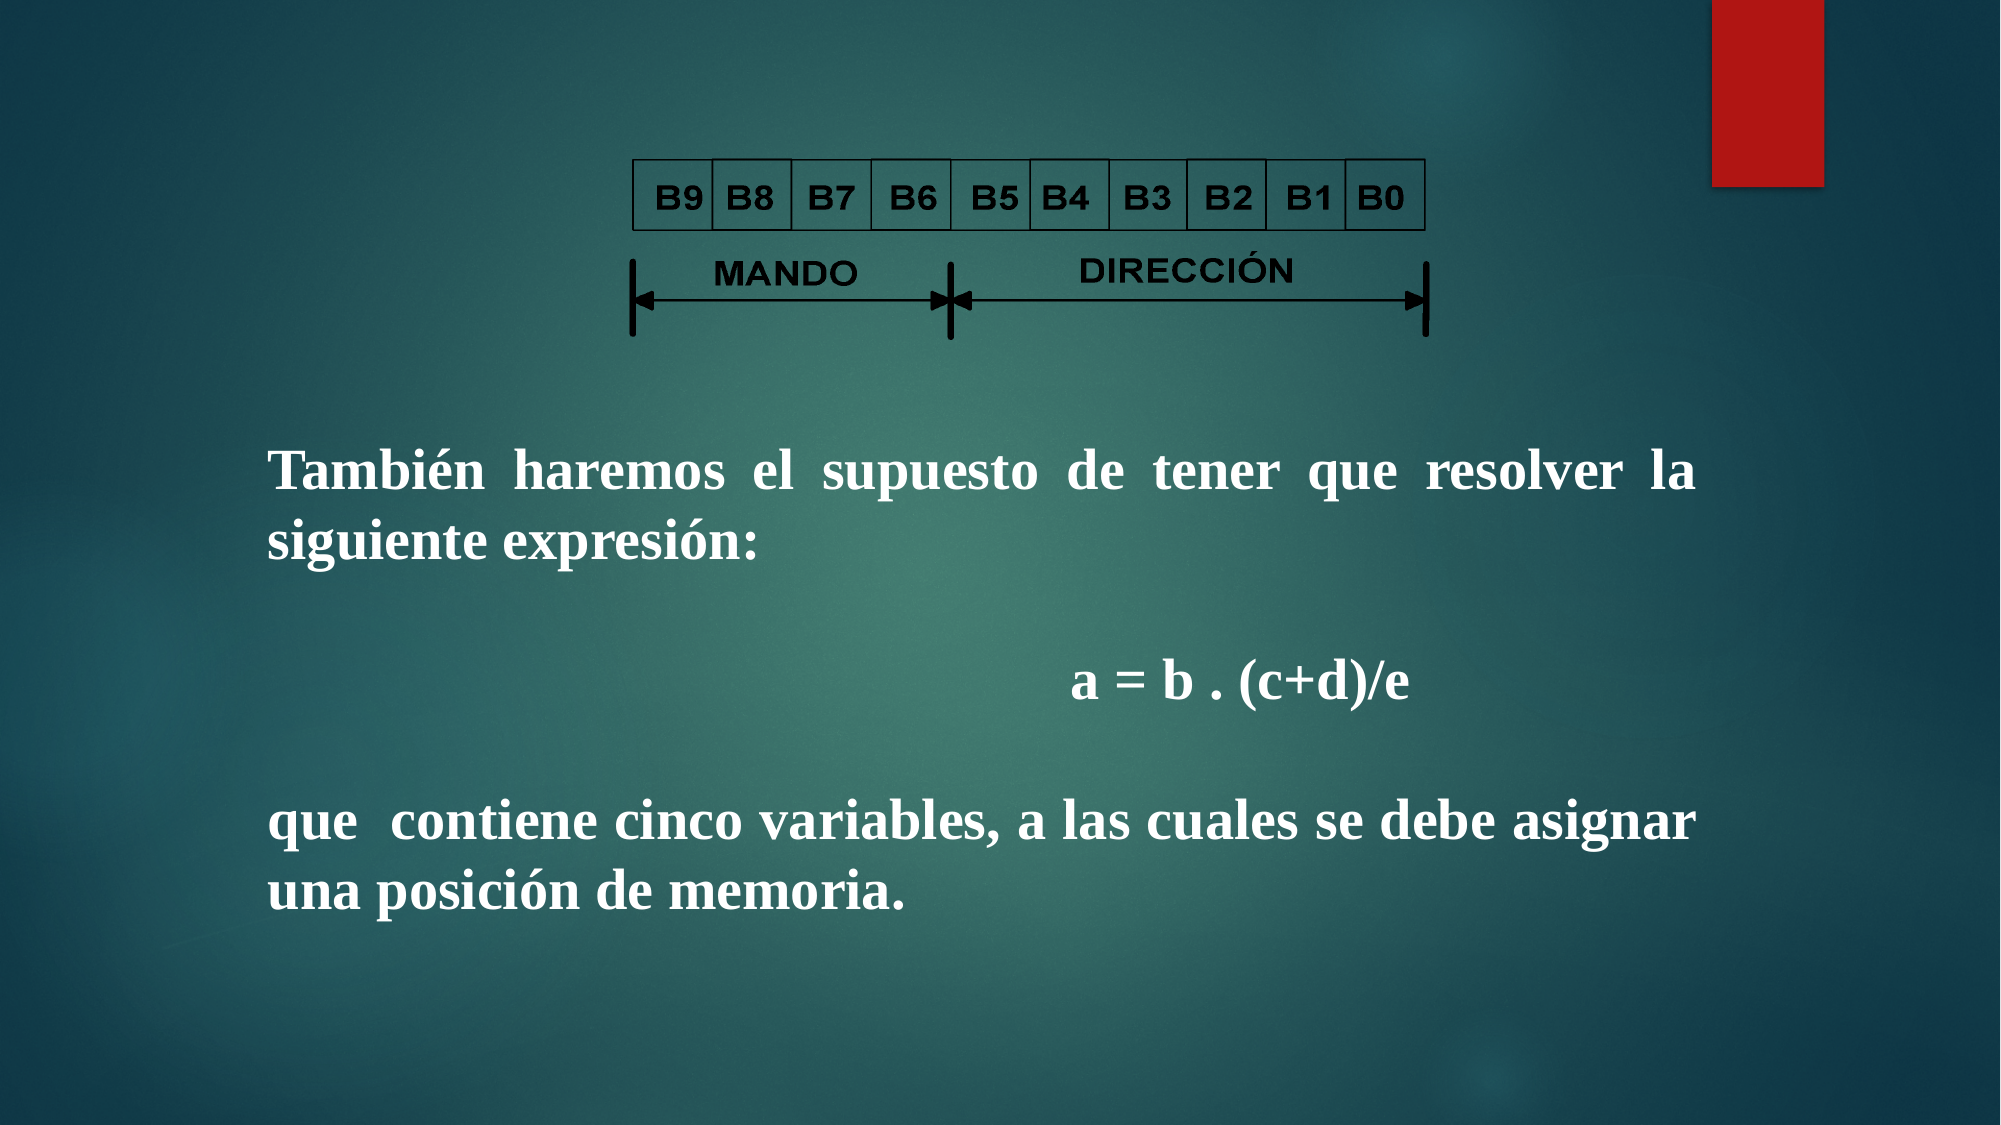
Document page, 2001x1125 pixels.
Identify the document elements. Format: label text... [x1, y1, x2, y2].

picture [0, 0, 2001, 1125]
text_box También haremos el supuesto de tener que resolver la siguiente expresión: a = b . (c+d)/e que contiene cinco variables, a las cuales se debe asignar una posición de memoria. [253, 423, 1713, 999]
